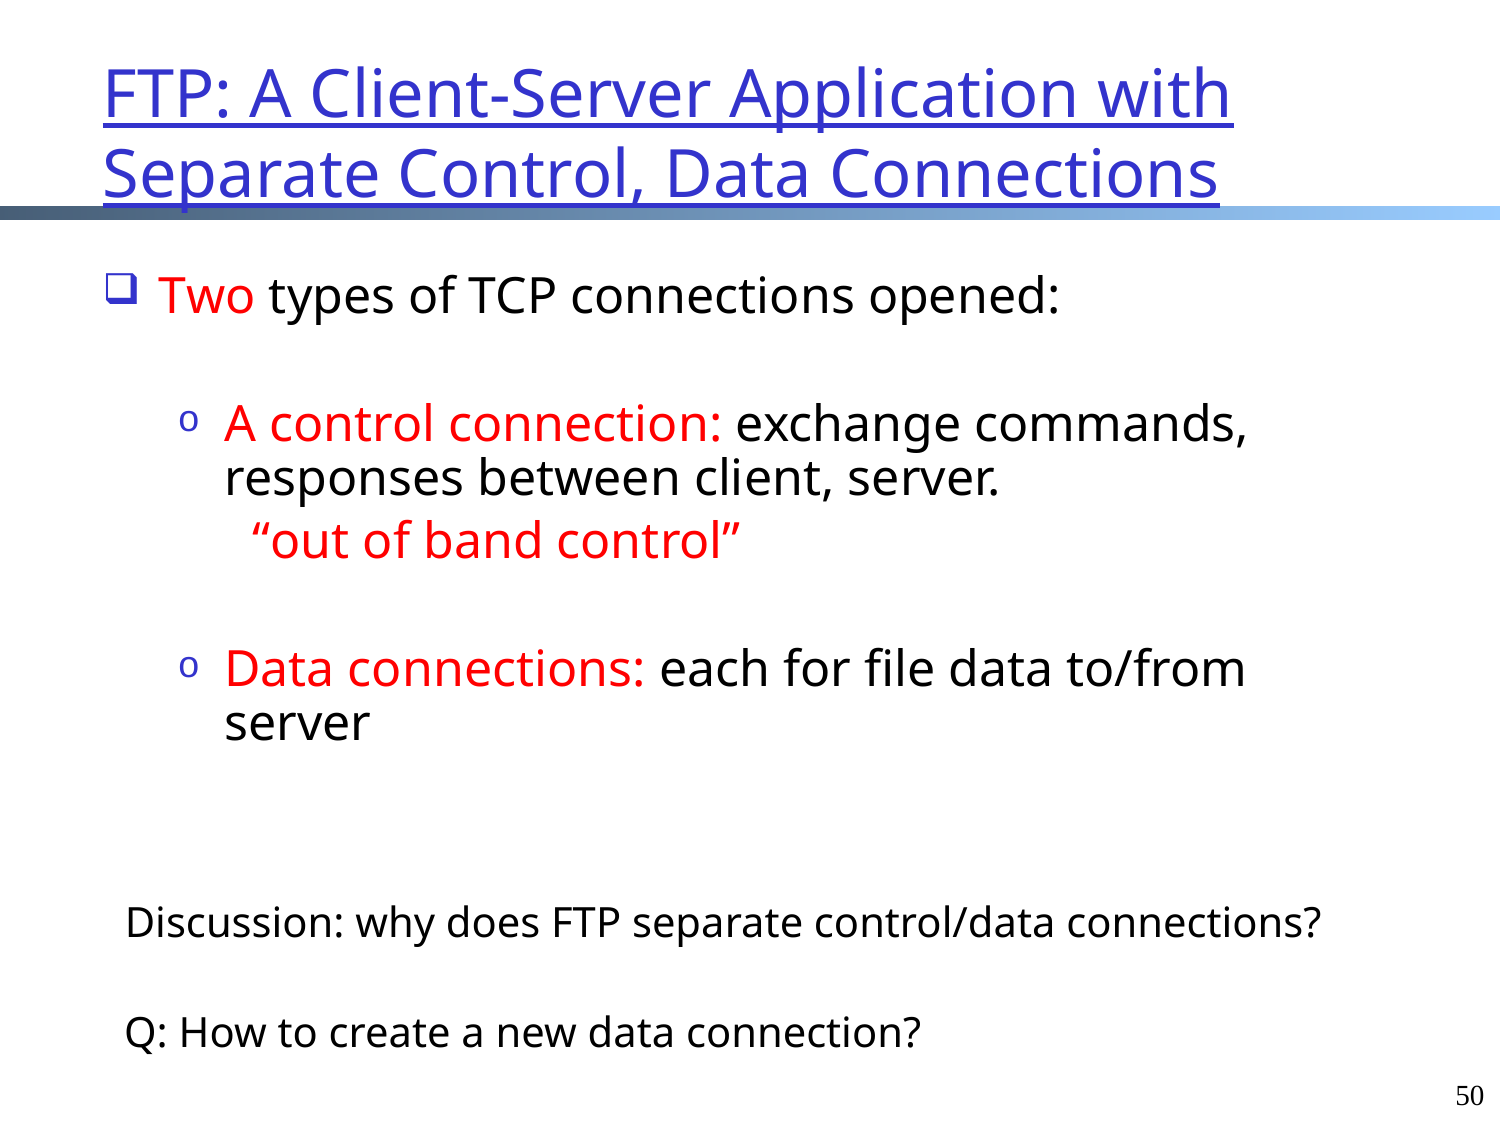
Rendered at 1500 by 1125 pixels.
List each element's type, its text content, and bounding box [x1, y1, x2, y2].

list Two types of TCP connections opened: A control connection: exchange commands, responses between client, server. “out of band control” Data connections: each for file data to/from server [87, 262, 1267, 1025]
text_box Discussion: why does FTP separate control/data connections? [110, 888, 1337, 953]
text_box Q: How to create a new data connection? [109, 998, 937, 1064]
slide_number 50 [1424, 1068, 1500, 1125]
title FTP: A Client-Server Application with Separate Control, Data Connections [87, 37, 1436, 225]
